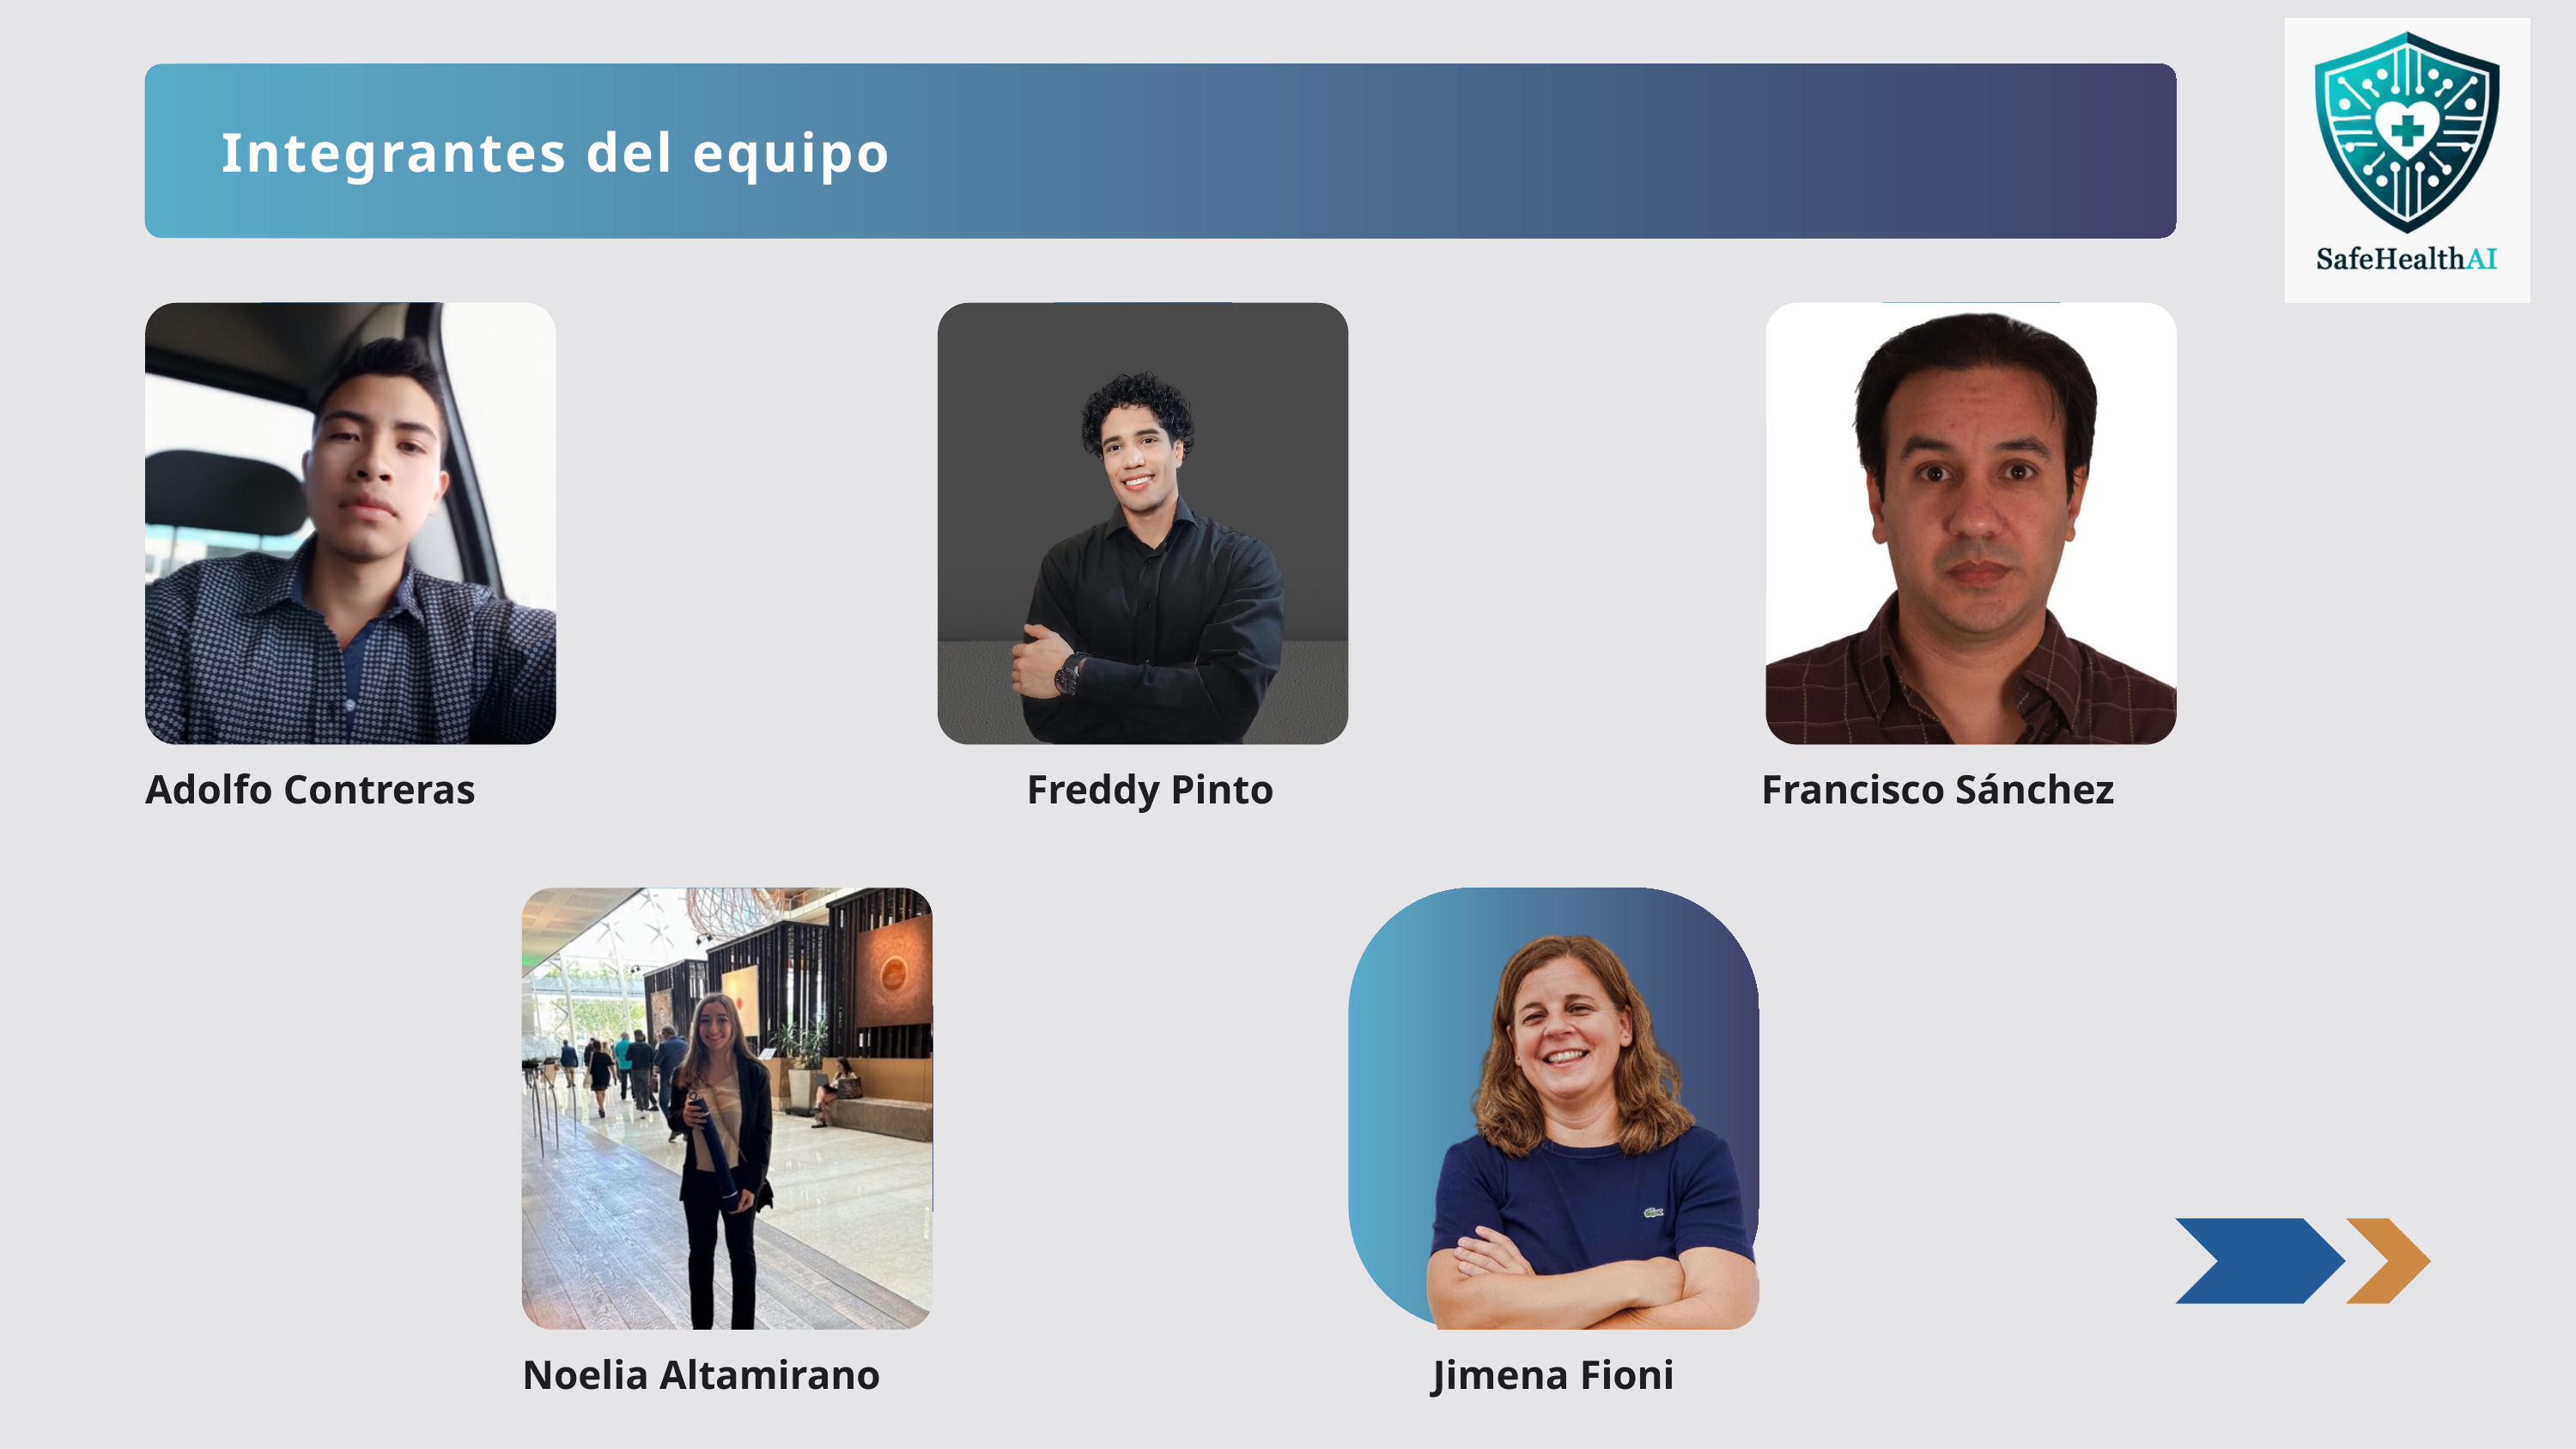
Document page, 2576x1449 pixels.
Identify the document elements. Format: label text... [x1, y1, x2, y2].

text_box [144, 302, 556, 745]
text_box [1765, 302, 2178, 745]
text_box Jimena Fioni [1348, 1342, 1759, 1397]
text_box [937, 302, 1349, 745]
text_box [2175, 1218, 2432, 1304]
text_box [144, 64, 2178, 239]
text_box Adolfo Contreras [145, 755, 613, 812]
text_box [521, 888, 933, 1331]
text_box Freddy Pinto [933, 755, 1369, 812]
text_box [2285, 18, 2530, 303]
text_box Francisco Sánchez [1760, 755, 2227, 812]
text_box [1348, 888, 1760, 1331]
text_box Noelia Altamirano [521, 1342, 939, 1397]
